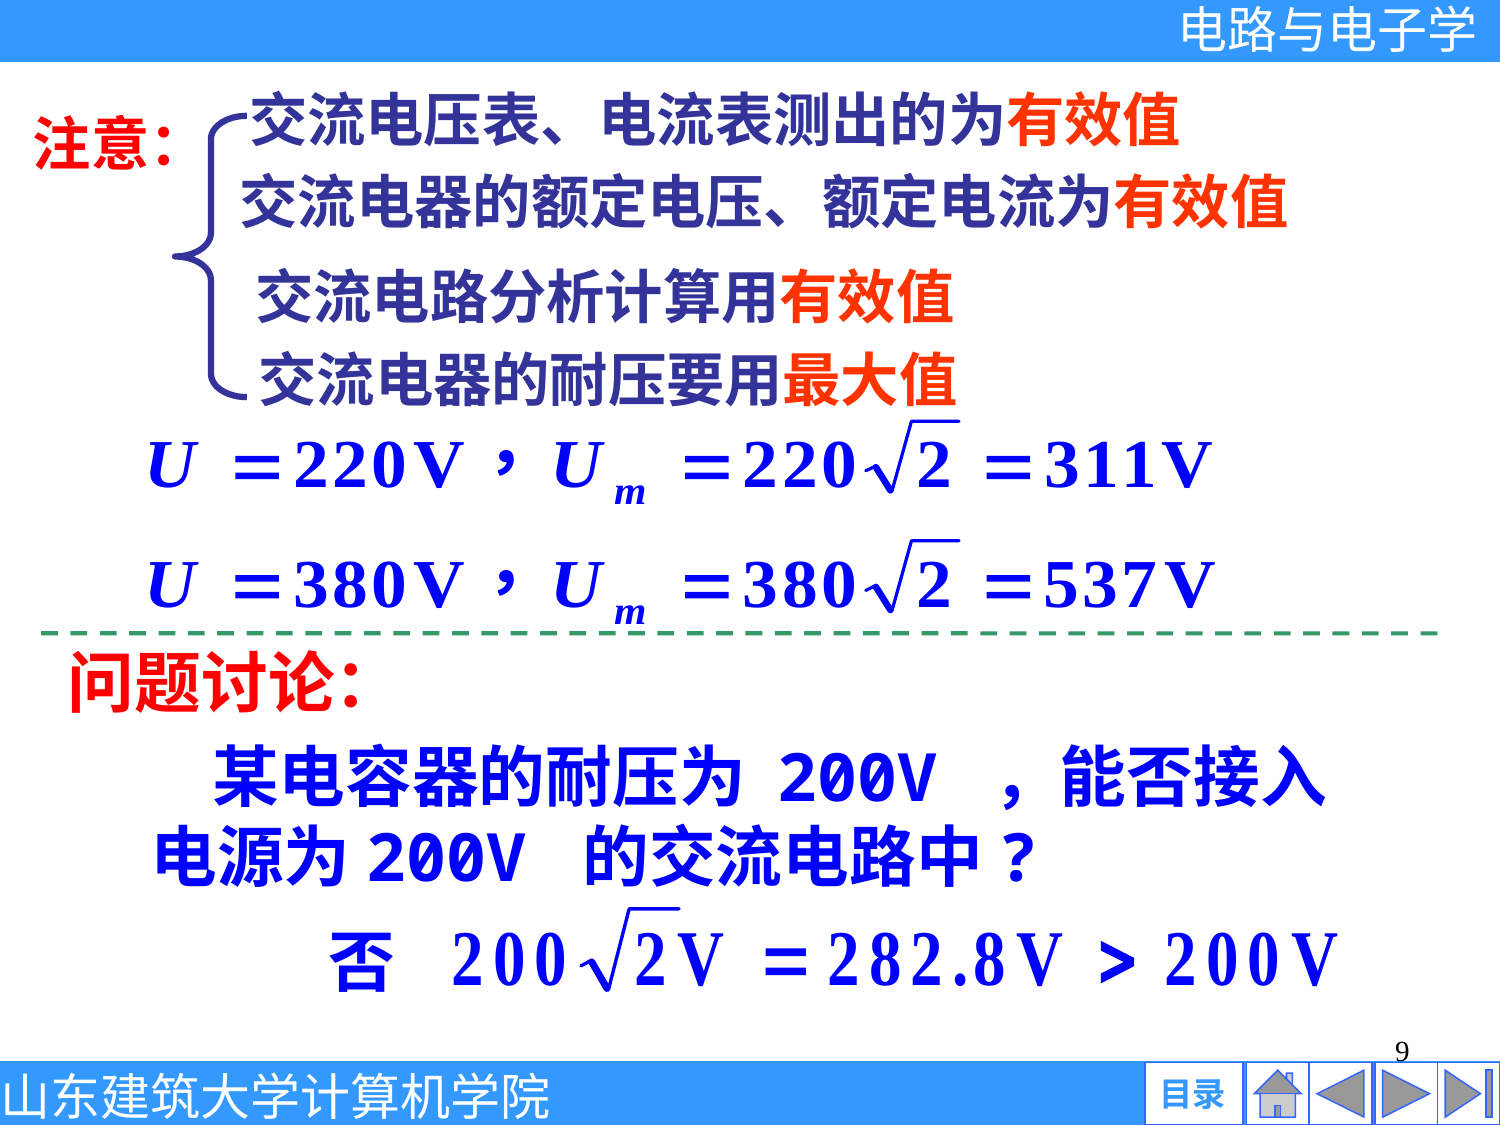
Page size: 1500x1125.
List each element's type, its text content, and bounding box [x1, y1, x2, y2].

text_box 交流电器的额定电压、额定电流为有效值 [247, 158, 1393, 244]
text_box 问题讨论： [53, 633, 443, 728]
text_box 注意： [18, 99, 223, 185]
slide_number 9 [1074, 1024, 1425, 1103]
text_box 交流电压表、电流表测出的为有效值 [234, 75, 1244, 158]
text_box 某电容器的耐压为 200V ，能否接入 电源为200V 的交流电路中? [135, 727, 1381, 903]
text_box 交流电器的耐压要用最大值 [243, 335, 1105, 402]
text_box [137, 403, 1235, 634]
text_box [312, 892, 1365, 1008]
text_box 交流电路分析计算用有效值 [247, 252, 1069, 335]
text_box [174, 115, 247, 397]
